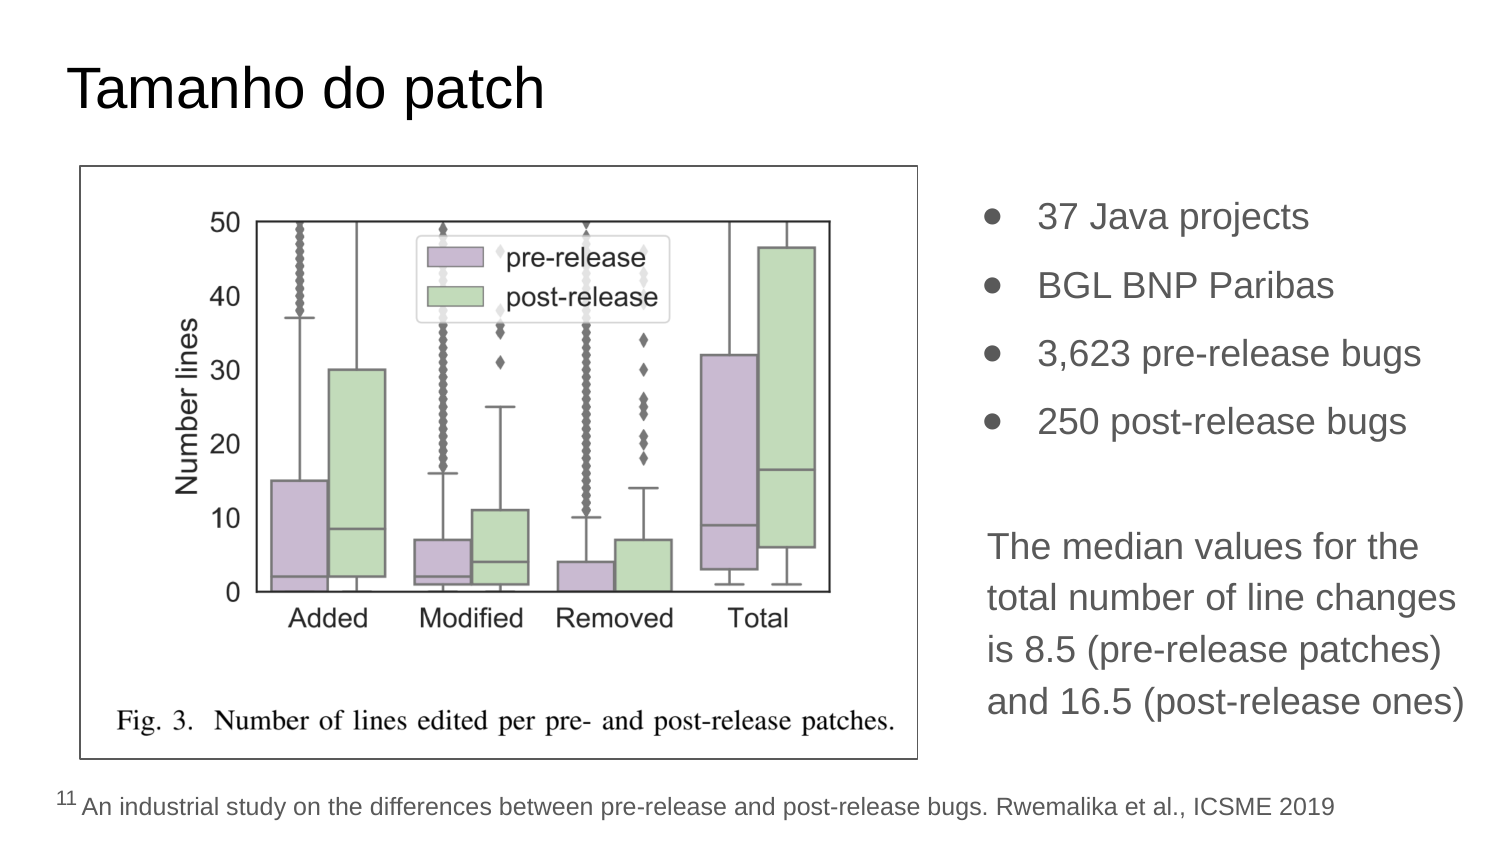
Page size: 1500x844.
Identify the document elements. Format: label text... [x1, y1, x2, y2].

text_box The median values for the total number of line changes is 8.5 (pre-release patches) and 16.5 (post-release ones) [971, 499, 1489, 737]
picture [80, 166, 917, 759]
text_box 37 Java projects BGL BNP Paribas 3,623 pre-release bugs 250 post-release bugs [947, 170, 1453, 458]
title Tamanho do patch [51, 35, 1449, 130]
slide_number ‹#› [2, 764, 93, 830]
text_box An industrial study on the differences between pre-release and post-release bugs. Rwemalika et al., ICSME 2019 [66, 775, 1424, 836]
